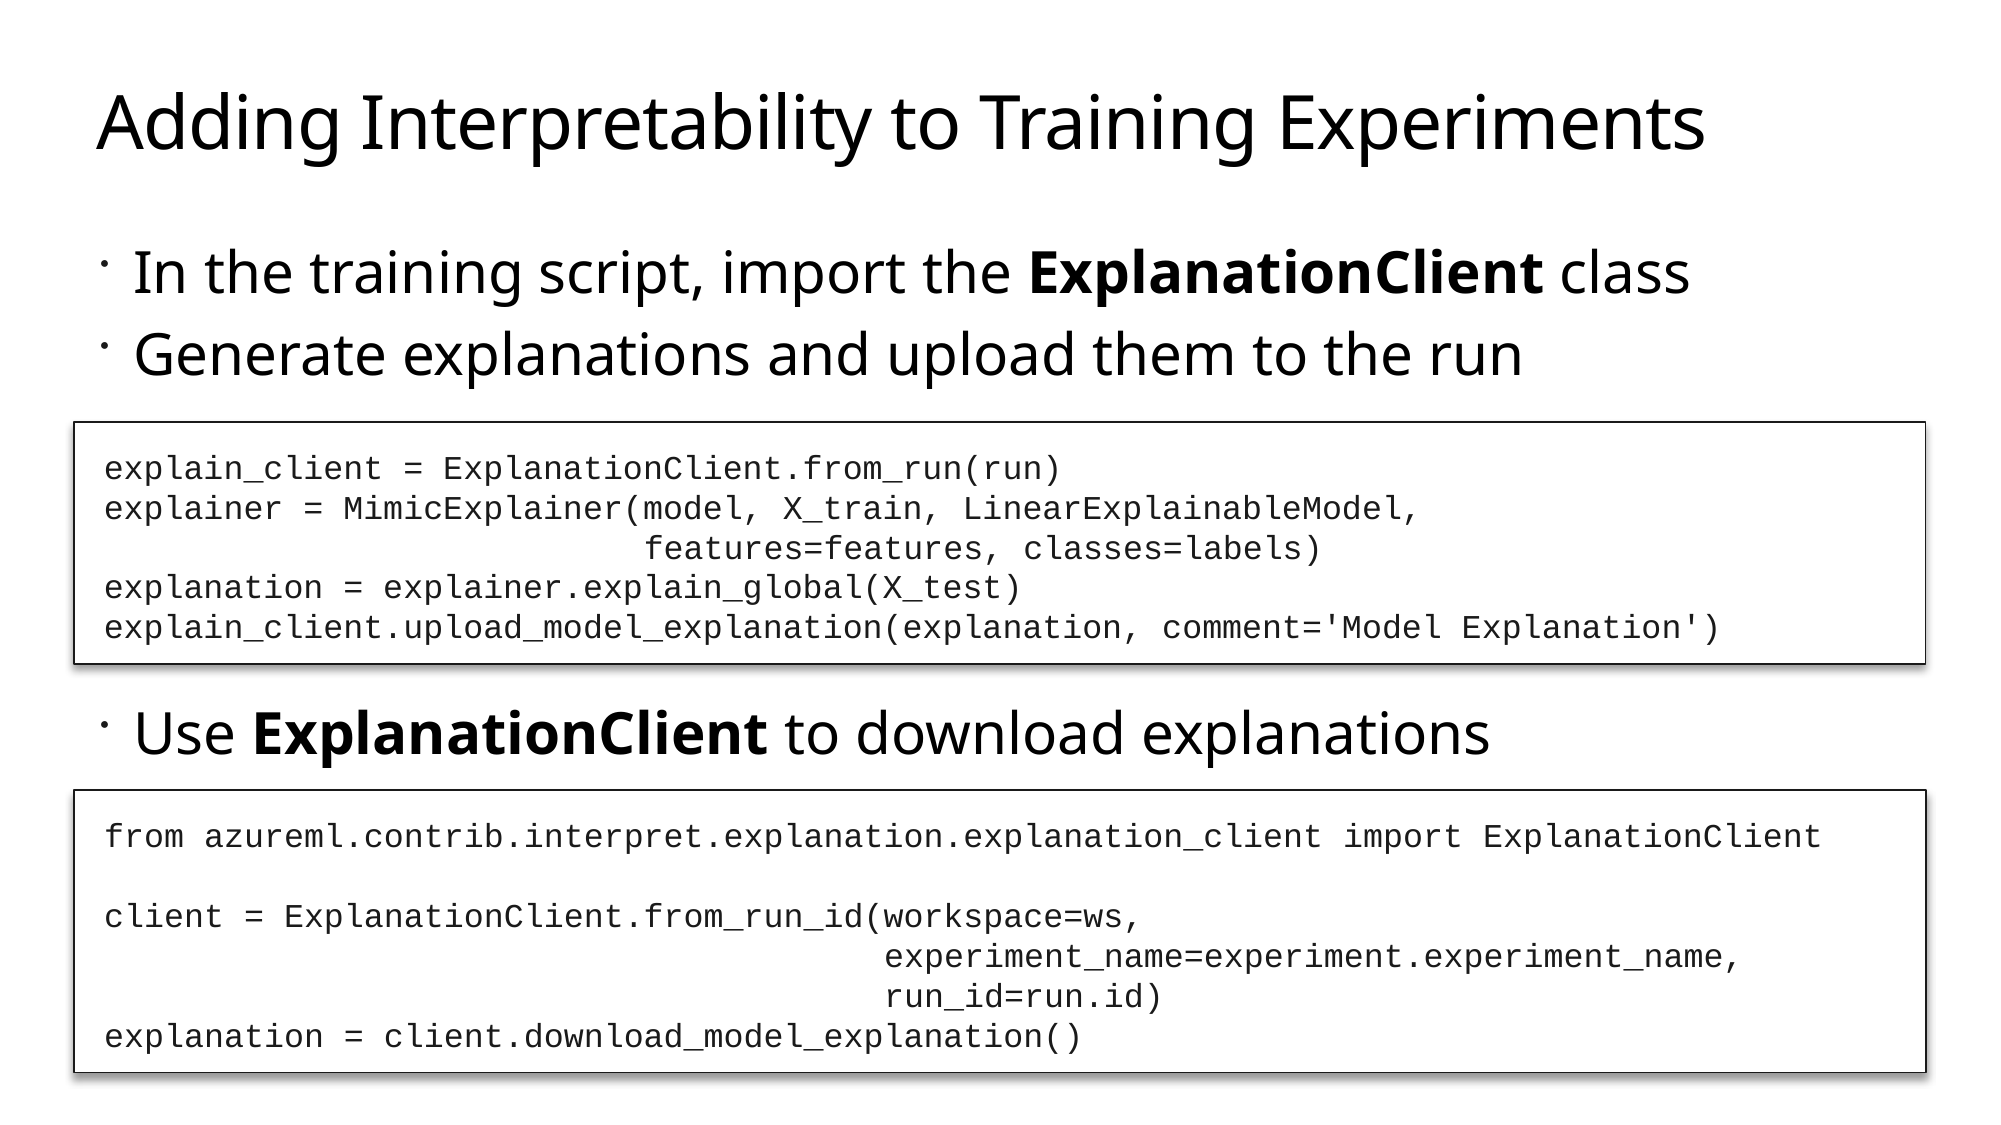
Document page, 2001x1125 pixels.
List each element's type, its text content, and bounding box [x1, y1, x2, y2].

title Adding Interpretability to Training Experiments [96, 75, 1904, 166]
text_box from azureml.contrib.interpret.explanation.explanation_client import ExplanationClient client = ExplanationClient.from_run_id(workspace=ws, experiment_name=experiment.experiment_name, run_id=run.id) explanation = client.download_model_explanation() [73, 789, 1927, 1073]
list In the training script, import the ExplanationClient class Generate explanations and upload them to the run Use ExplanationClient to download explanations [95, 235, 1904, 420]
list In the training script, import the ExplanationClient class Generate explanations and upload them to the run Use ExplanationClient to download explanations [95, 677, 1904, 789]
text_box explain_client = ExplanationClient.from_run(run) explainer = MimicExplainer(model, X_train, LinearExplainableModel, features=features, classes=labels) explanation = explainer.explain_global(X_test) explain_client.upload_model_explanation(explanation, comment='Model Explanation') [73, 421, 1926, 665]
